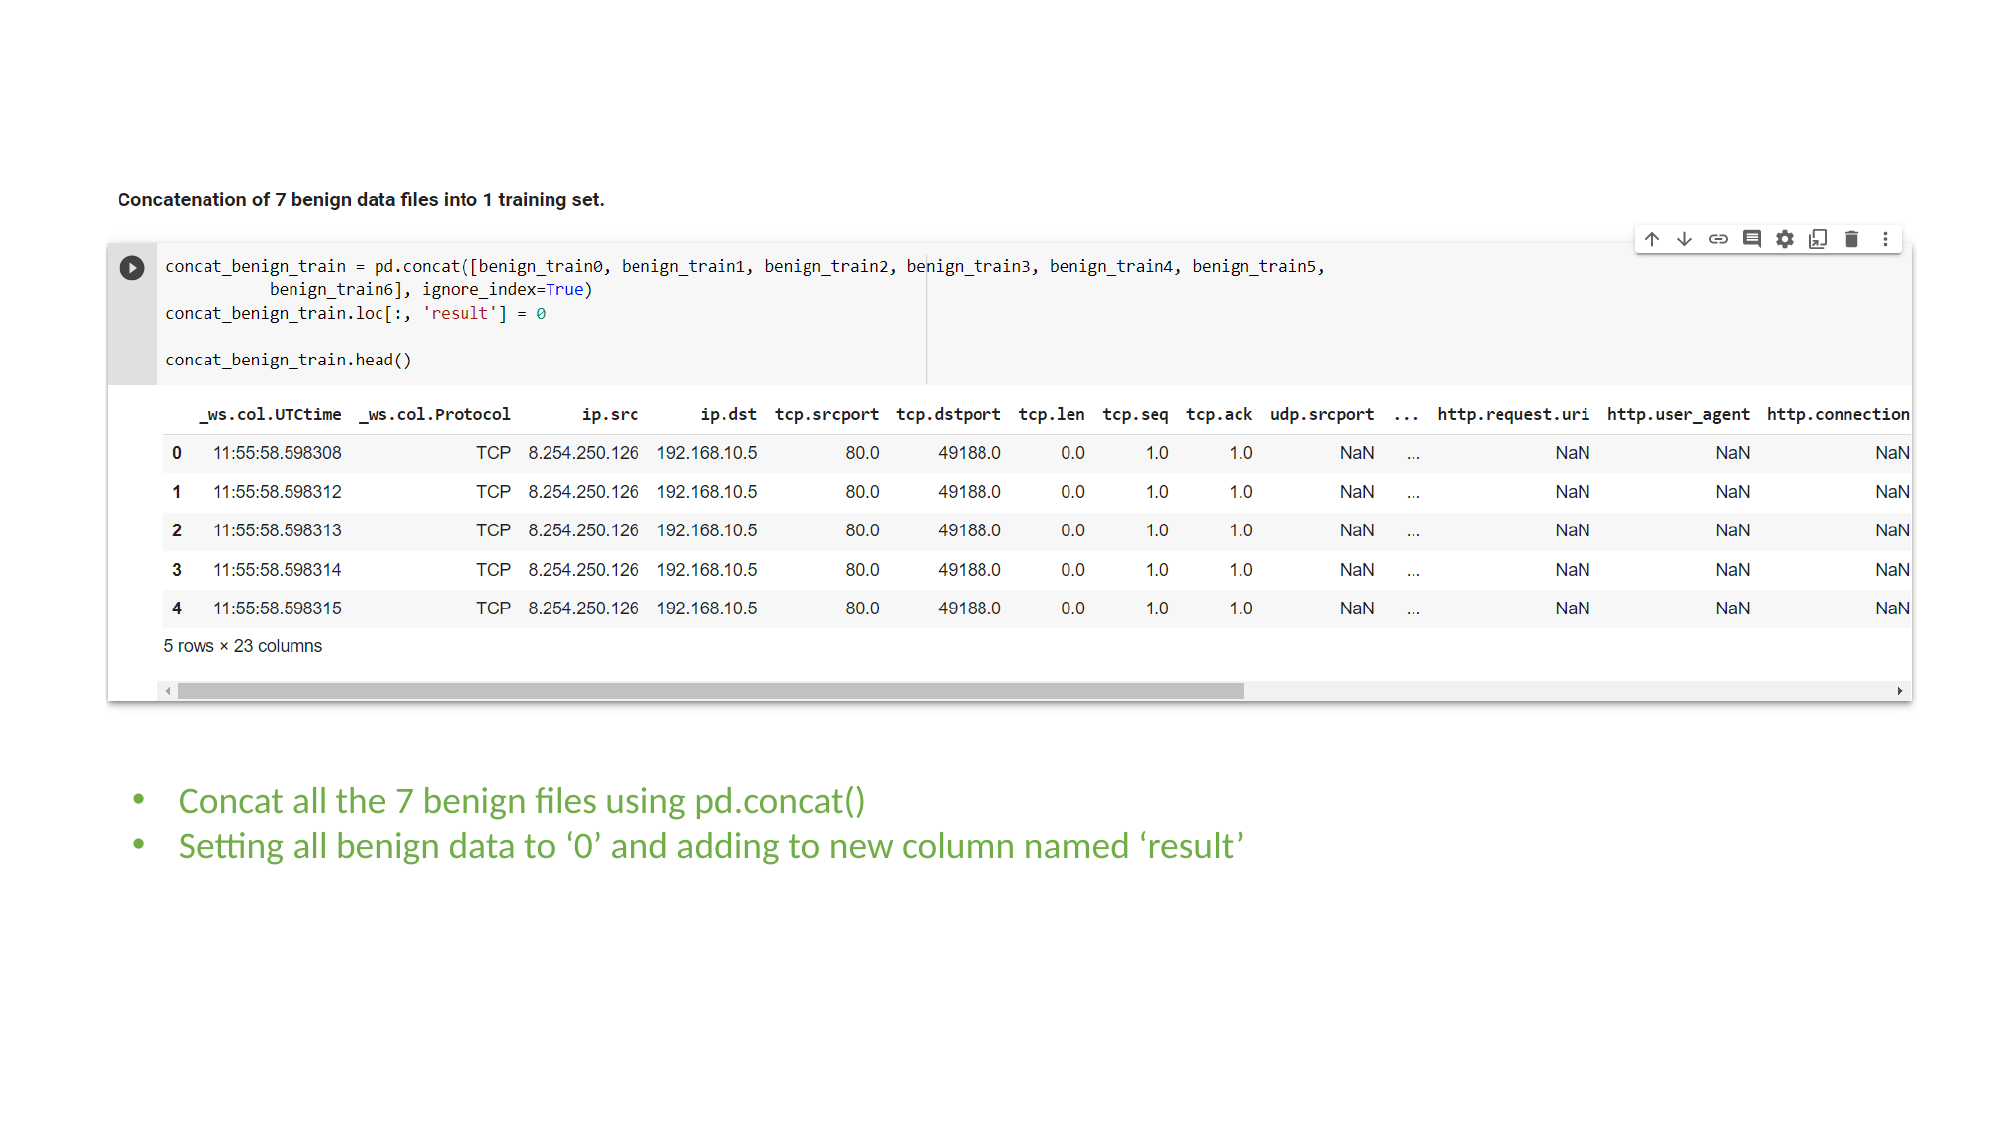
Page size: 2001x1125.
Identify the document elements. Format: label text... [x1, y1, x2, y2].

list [105, 177, 1929, 716]
text_box Concat all the 7 benign files using pd.concat() Setting all benign data to ‘0’ and adding to new column named ‘result’ [117, 769, 1697, 874]
